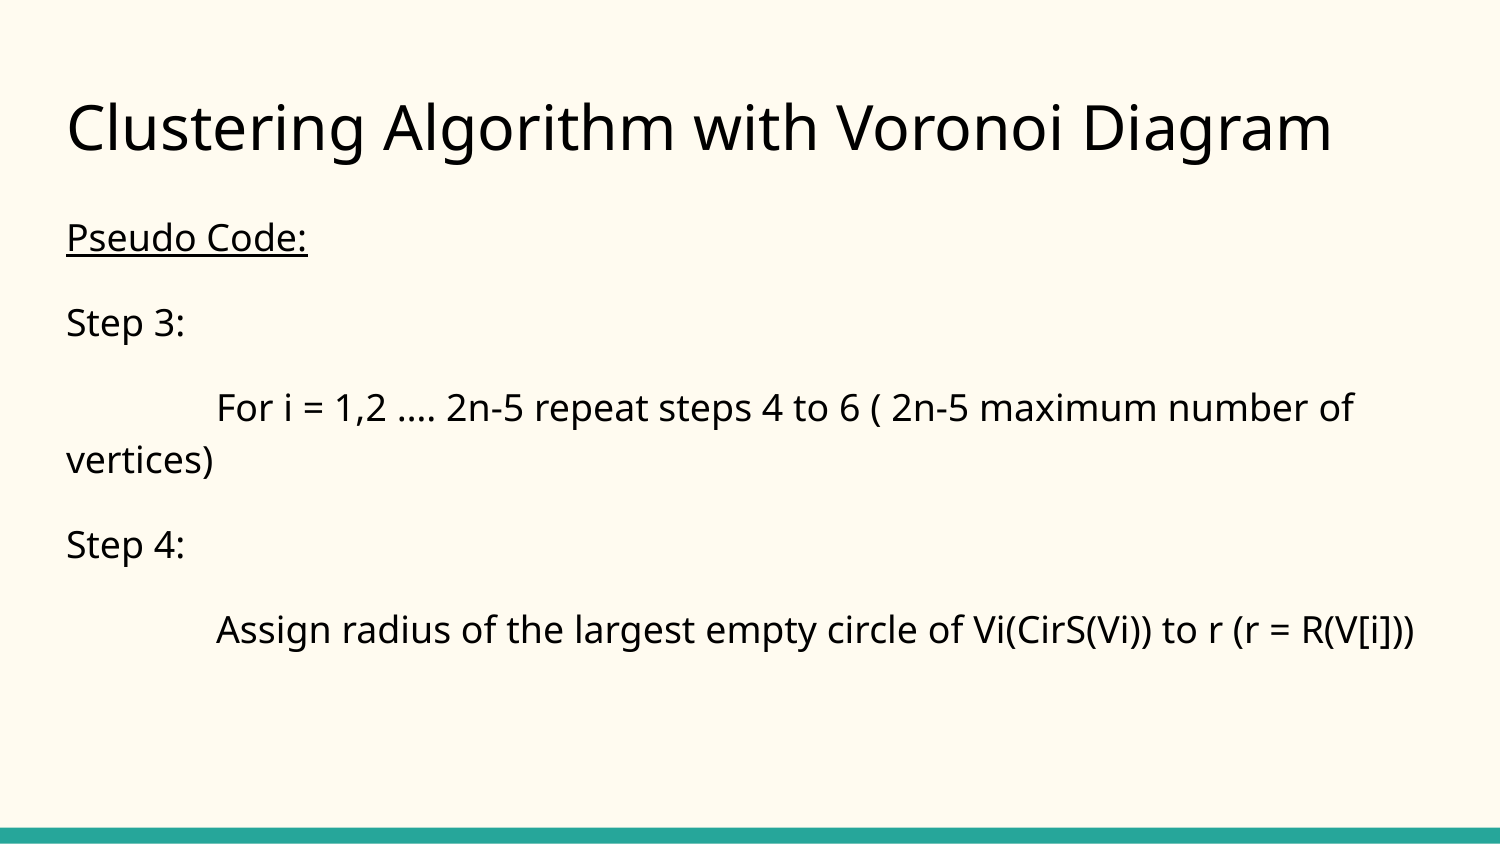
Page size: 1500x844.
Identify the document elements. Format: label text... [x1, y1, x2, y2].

list Pseudo Code: Step 3: For i = 1,2 …. 2n-5 repeat steps 4 to 6 ( 2n-5 maximum number of vertices) Step 4: Assign radius of the largest empty circle of Vi(CirS(Vi)) to r (r = R(V[i])) [51, 192, 1449, 750]
title Clustering Algorithm with Voronoi Diagram [51, 72, 1449, 174]
